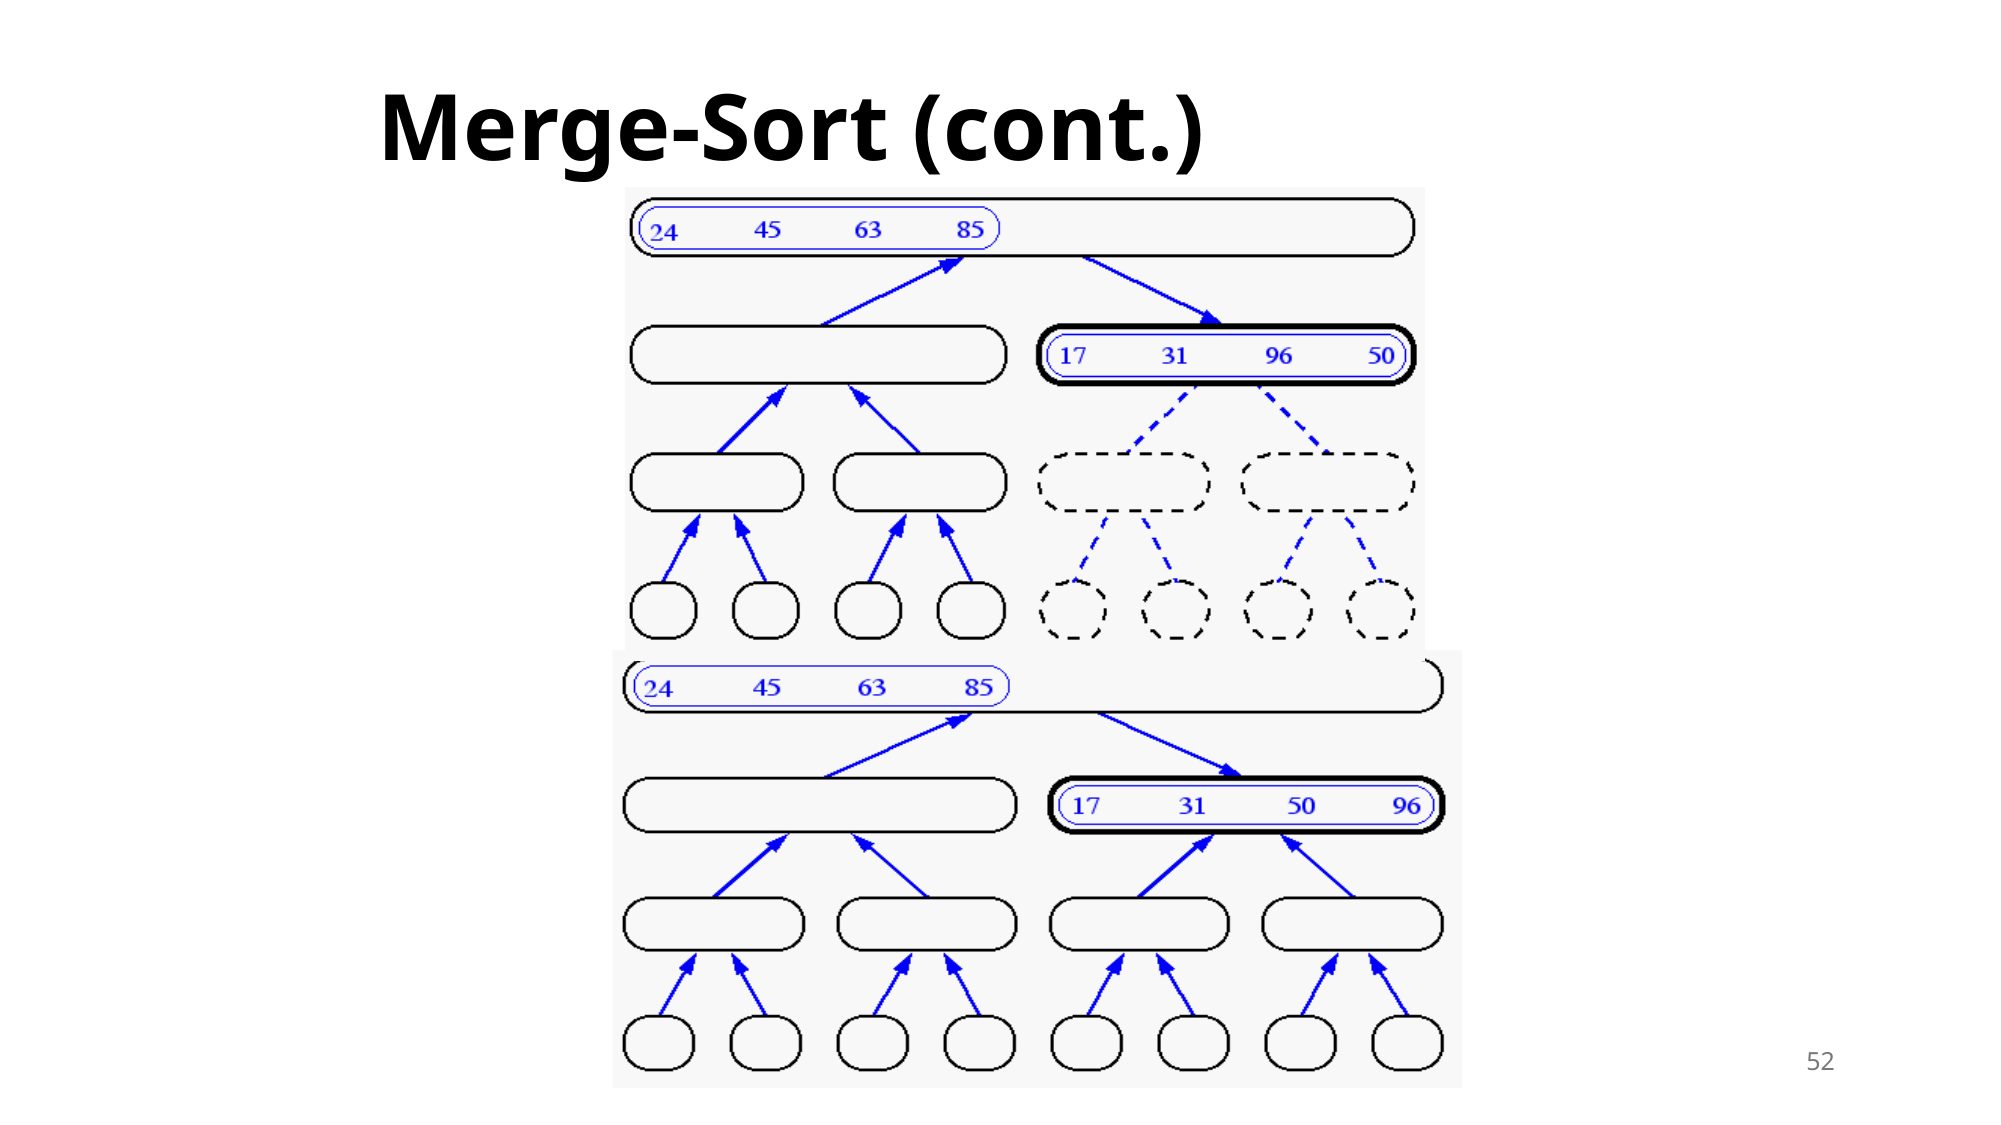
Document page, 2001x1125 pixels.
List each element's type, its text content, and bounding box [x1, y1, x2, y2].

title Merge-Sort (cont.) [362, 37, 1638, 225]
picture [611, 186, 1463, 1089]
slide_number 52 [1433, 1025, 1850, 1100]
